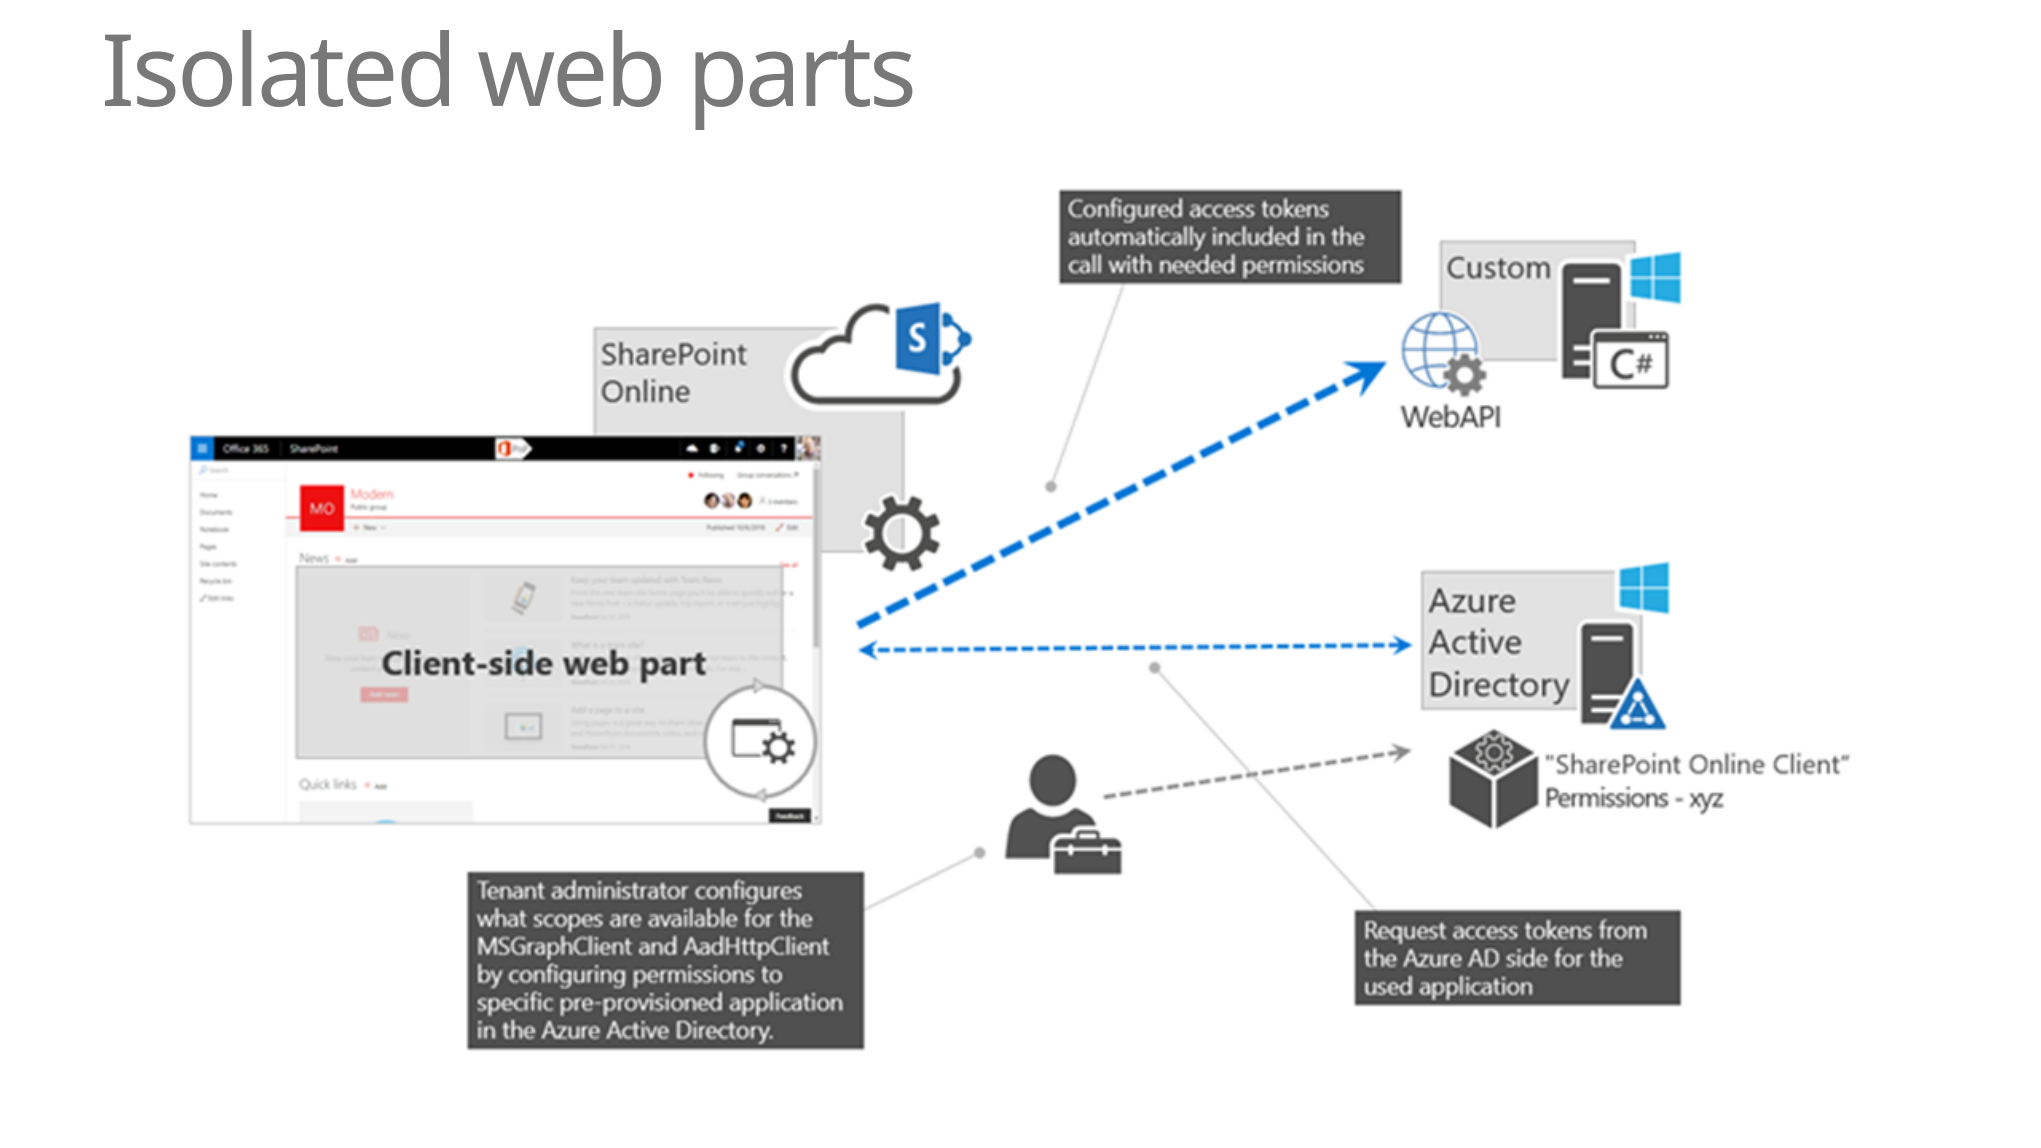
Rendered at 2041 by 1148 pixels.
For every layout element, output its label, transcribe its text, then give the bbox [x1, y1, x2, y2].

title Isolated web parts [77, 4, 1837, 227]
picture [170, 168, 1870, 1081]
